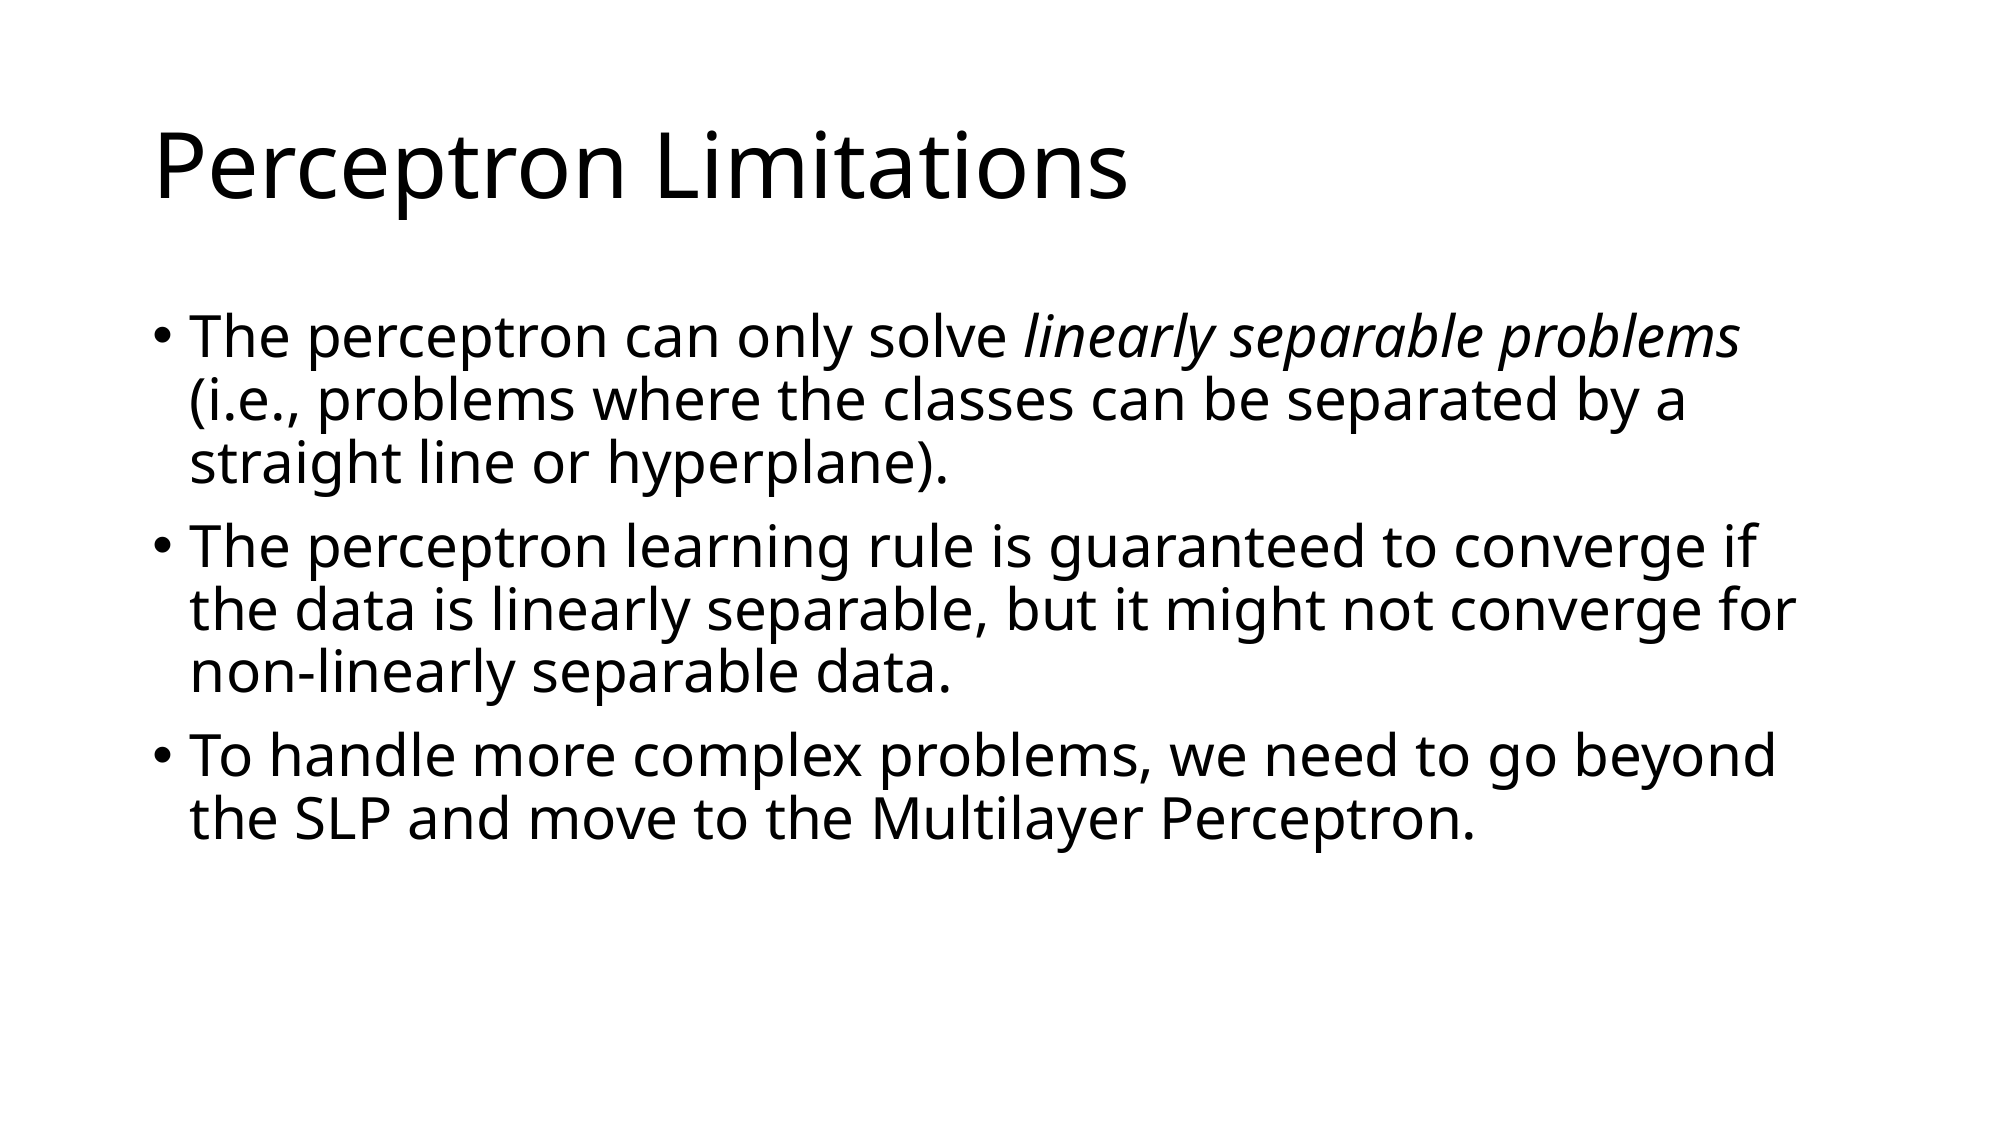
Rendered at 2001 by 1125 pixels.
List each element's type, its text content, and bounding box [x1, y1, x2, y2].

list The perceptron can only solve linearly separable problems (i.e., problems where the classes can be separated by a straight line or hyperplane). The perceptron learning rule is guaranteed to converge if the data is linearly separable, but it might not converge for non-linearly separable data. To handle more complex problems, we need to go beyond the SLP and move to the Multilayer Perceptron. [137, 299, 1863, 1014]
title Perceptron Limitations [137, 59, 1863, 278]
